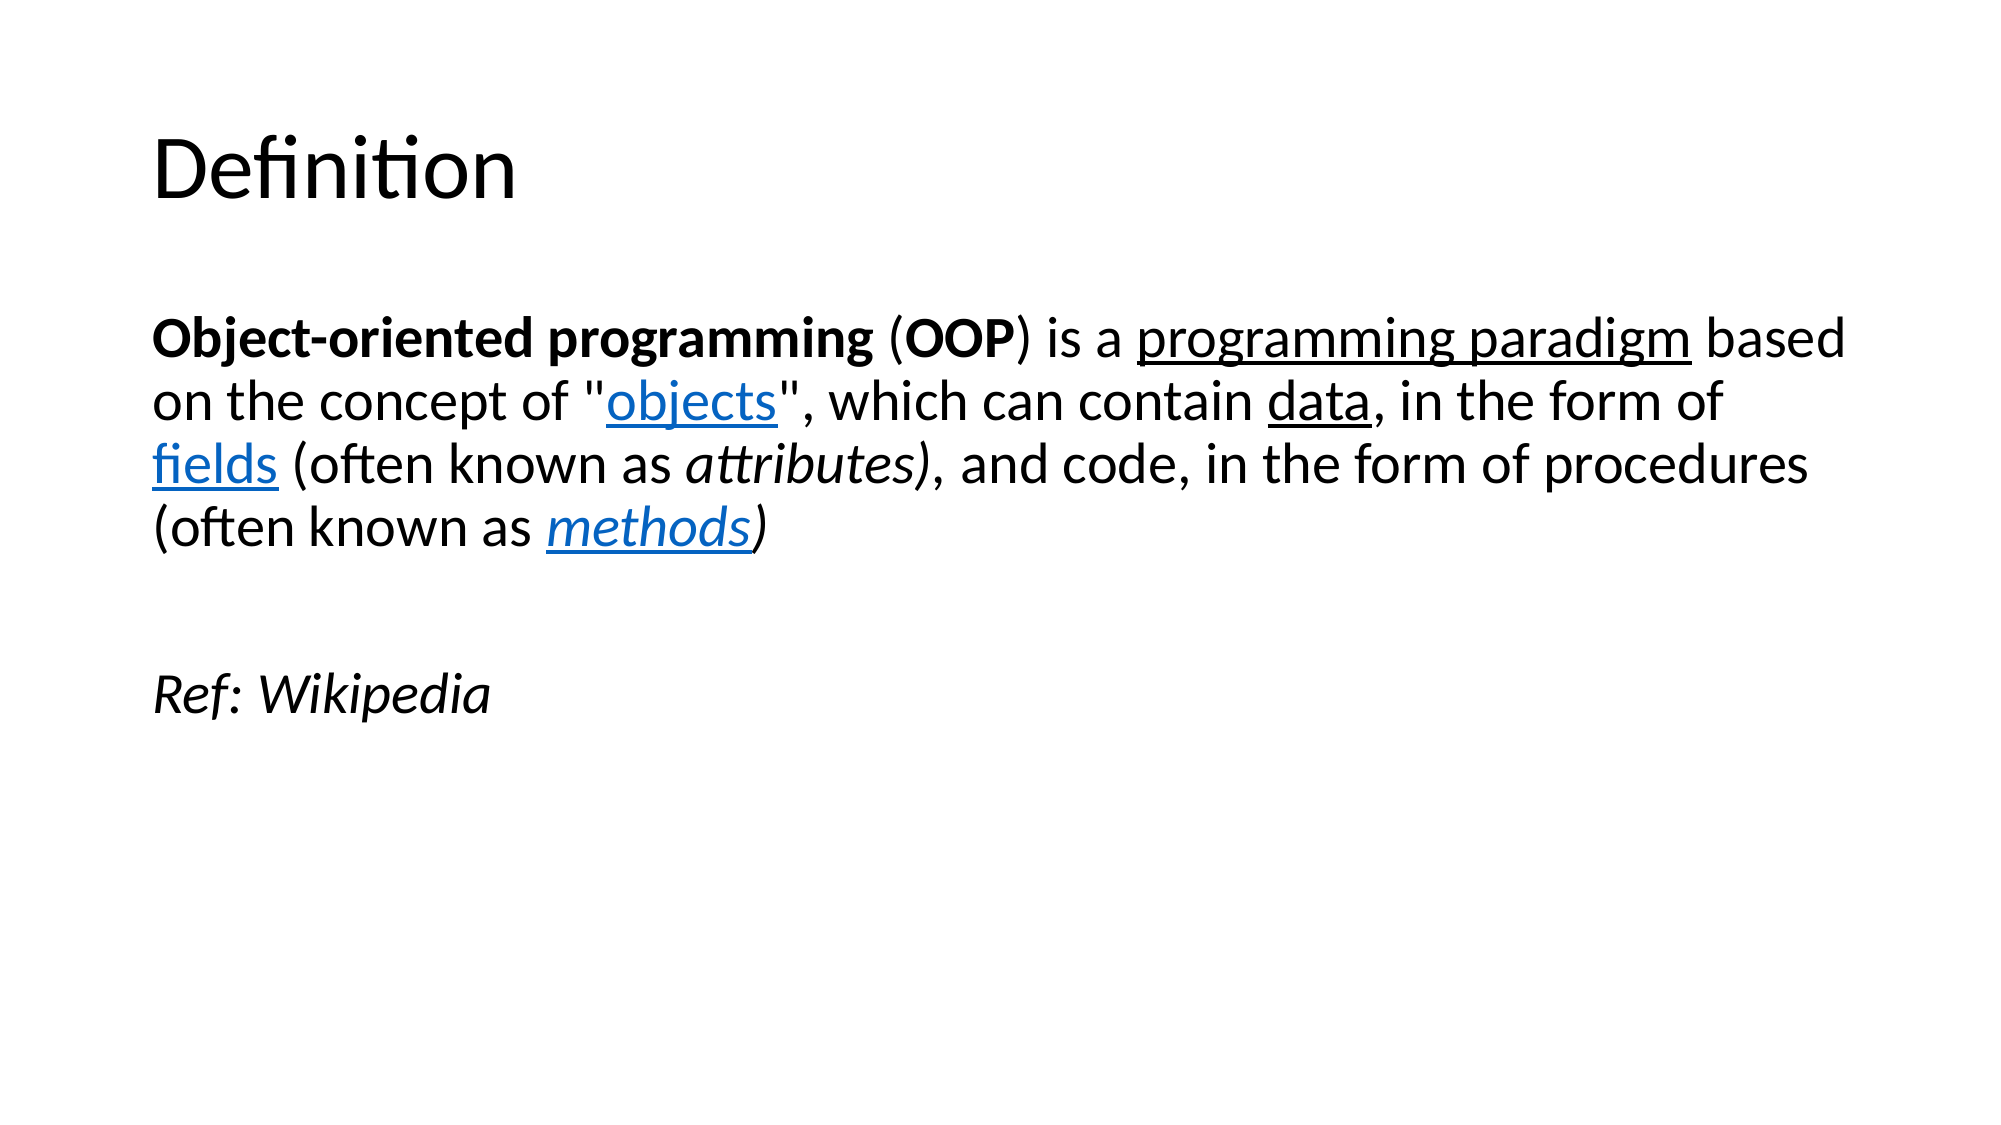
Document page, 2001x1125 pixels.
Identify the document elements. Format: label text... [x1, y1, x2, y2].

title Definition [137, 59, 1863, 278]
list Object-oriented programming (OOP) is a programming paradigm based on the concept of "objects", which can contain data, in the form of fields (often known as attributes), and code, in the form of procedures (often known as methods) Ref: Wikipedia [137, 299, 1863, 1014]
